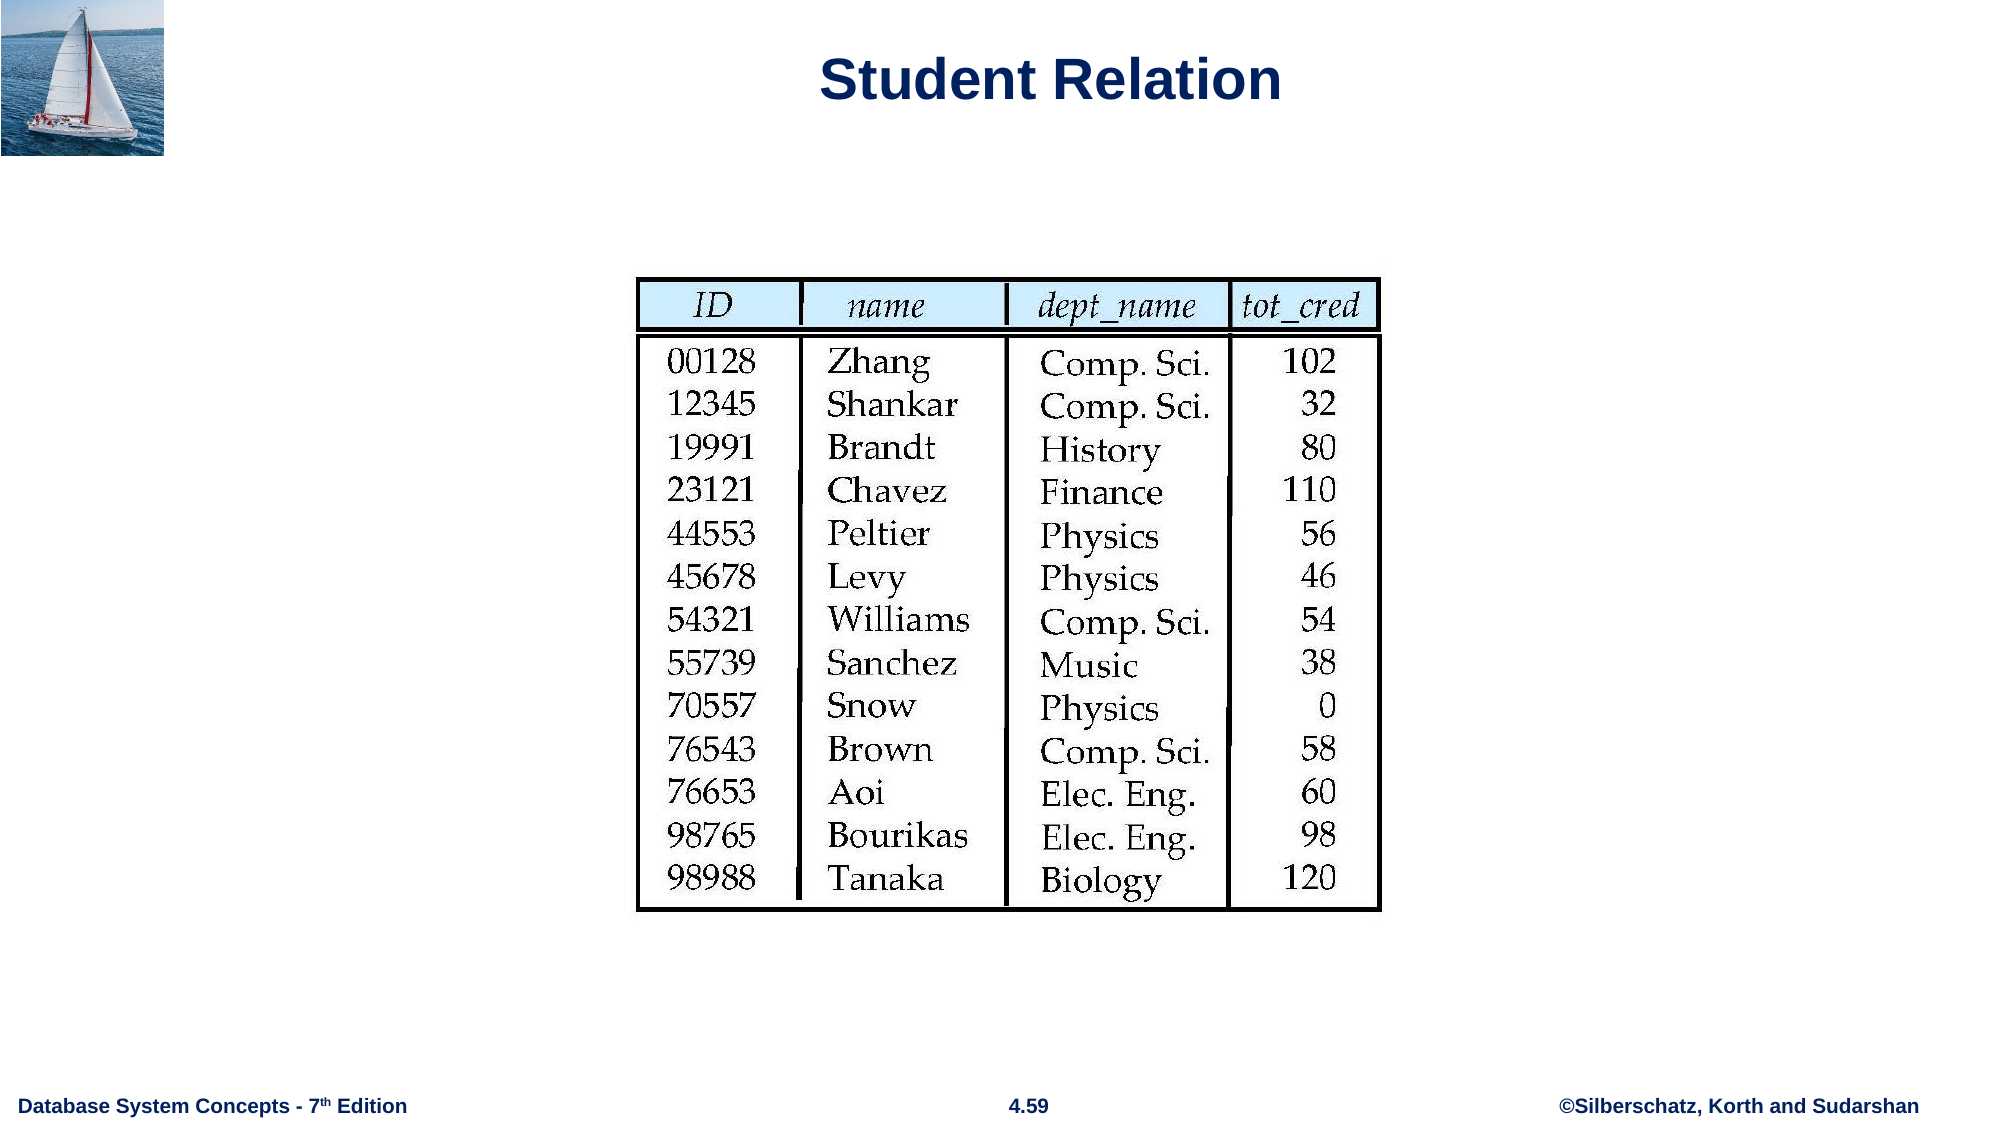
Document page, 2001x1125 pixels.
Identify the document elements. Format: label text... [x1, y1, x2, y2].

title Student Relation [167, 18, 1935, 120]
picture [1, 0, 164, 156]
picture [625, 260, 1385, 937]
